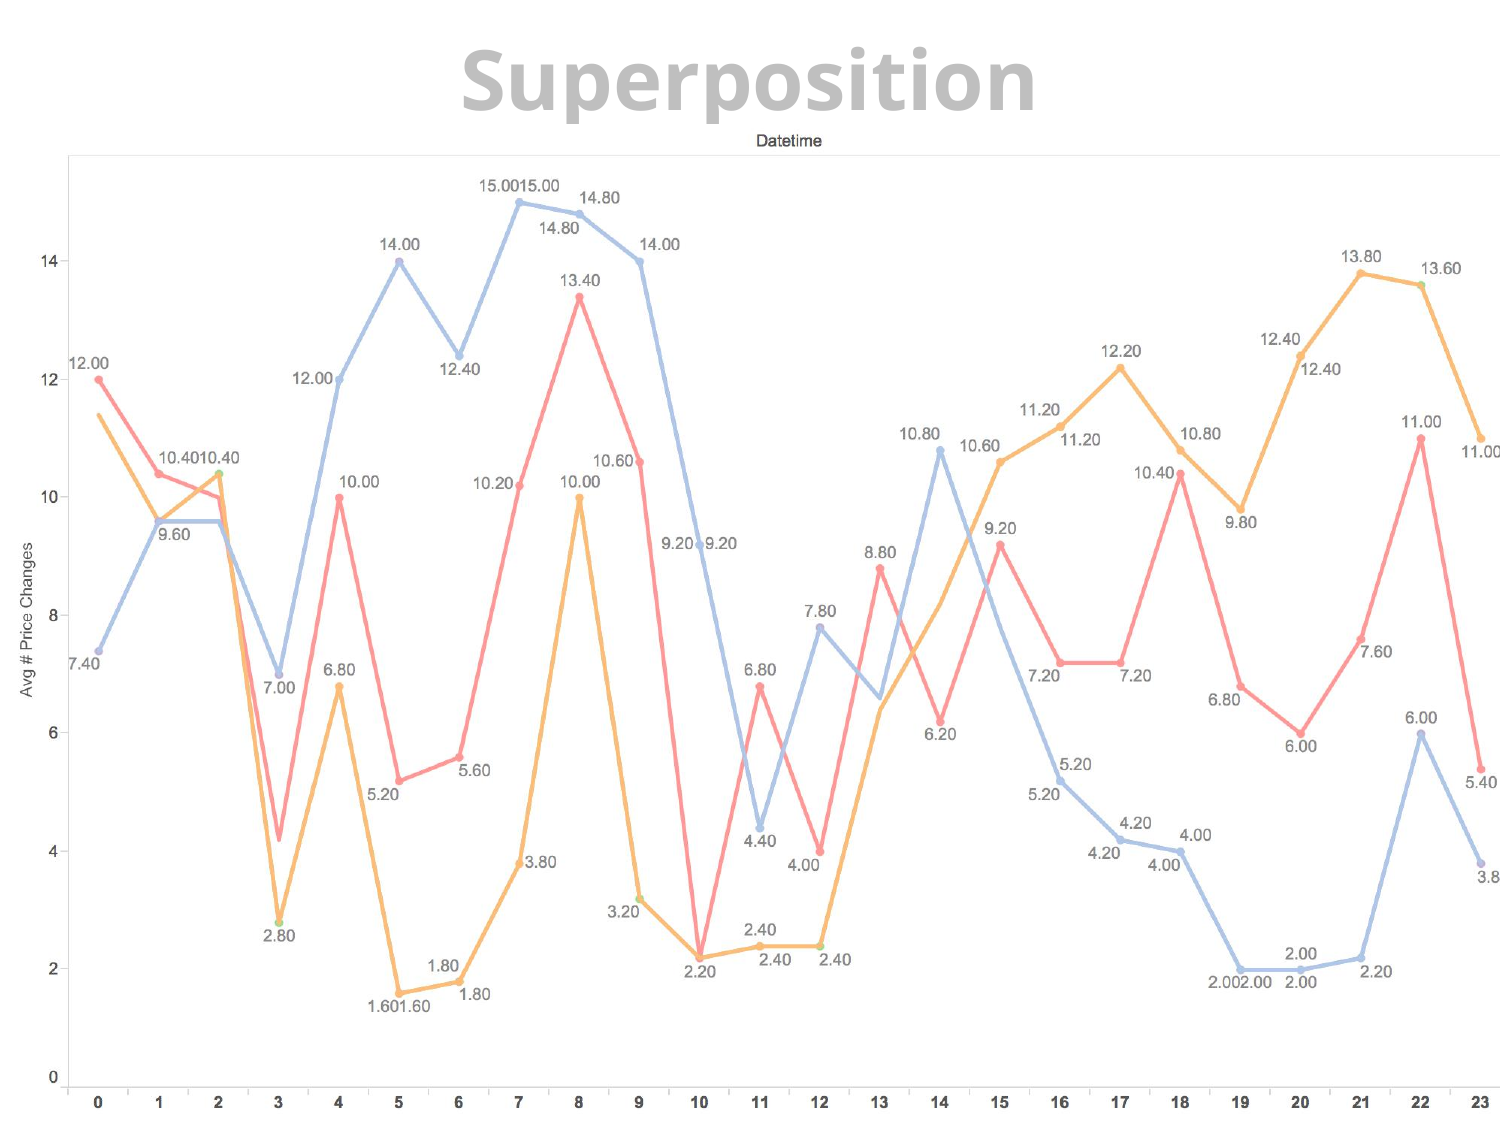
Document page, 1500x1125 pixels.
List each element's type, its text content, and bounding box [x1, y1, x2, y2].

picture [12, 124, 1500, 1125]
title Superposition [75, 15, 1425, 122]
